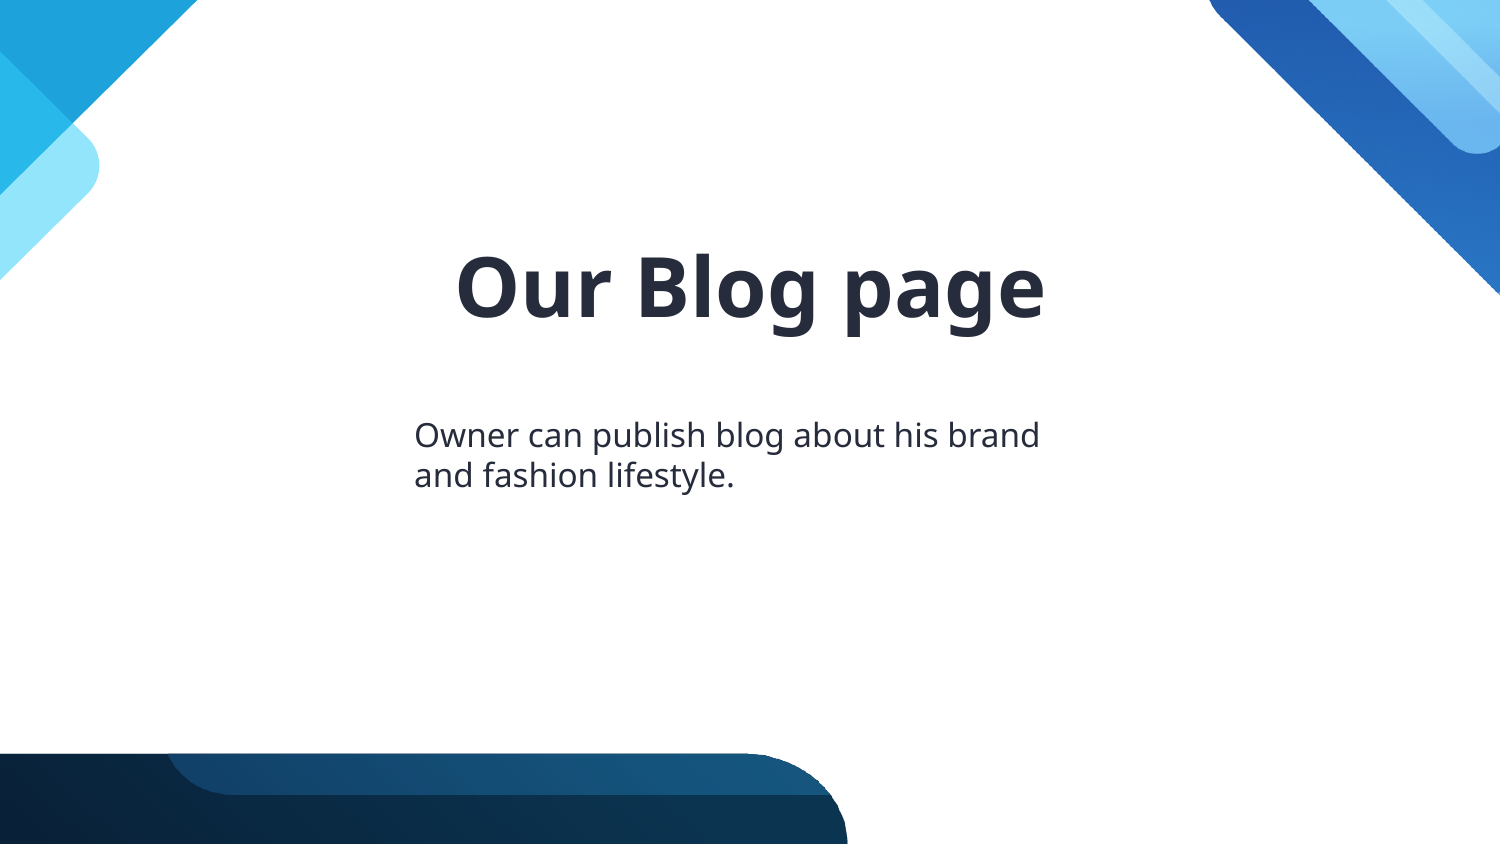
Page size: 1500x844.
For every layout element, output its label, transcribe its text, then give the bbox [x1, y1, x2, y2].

subtitle Owner can publish blog about his brand and fashion lifestyle. [399, 399, 1075, 624]
title Our Blog page [439, 219, 1115, 400]
picture [0, 744, 898, 844]
picture [1177, 0, 1500, 345]
